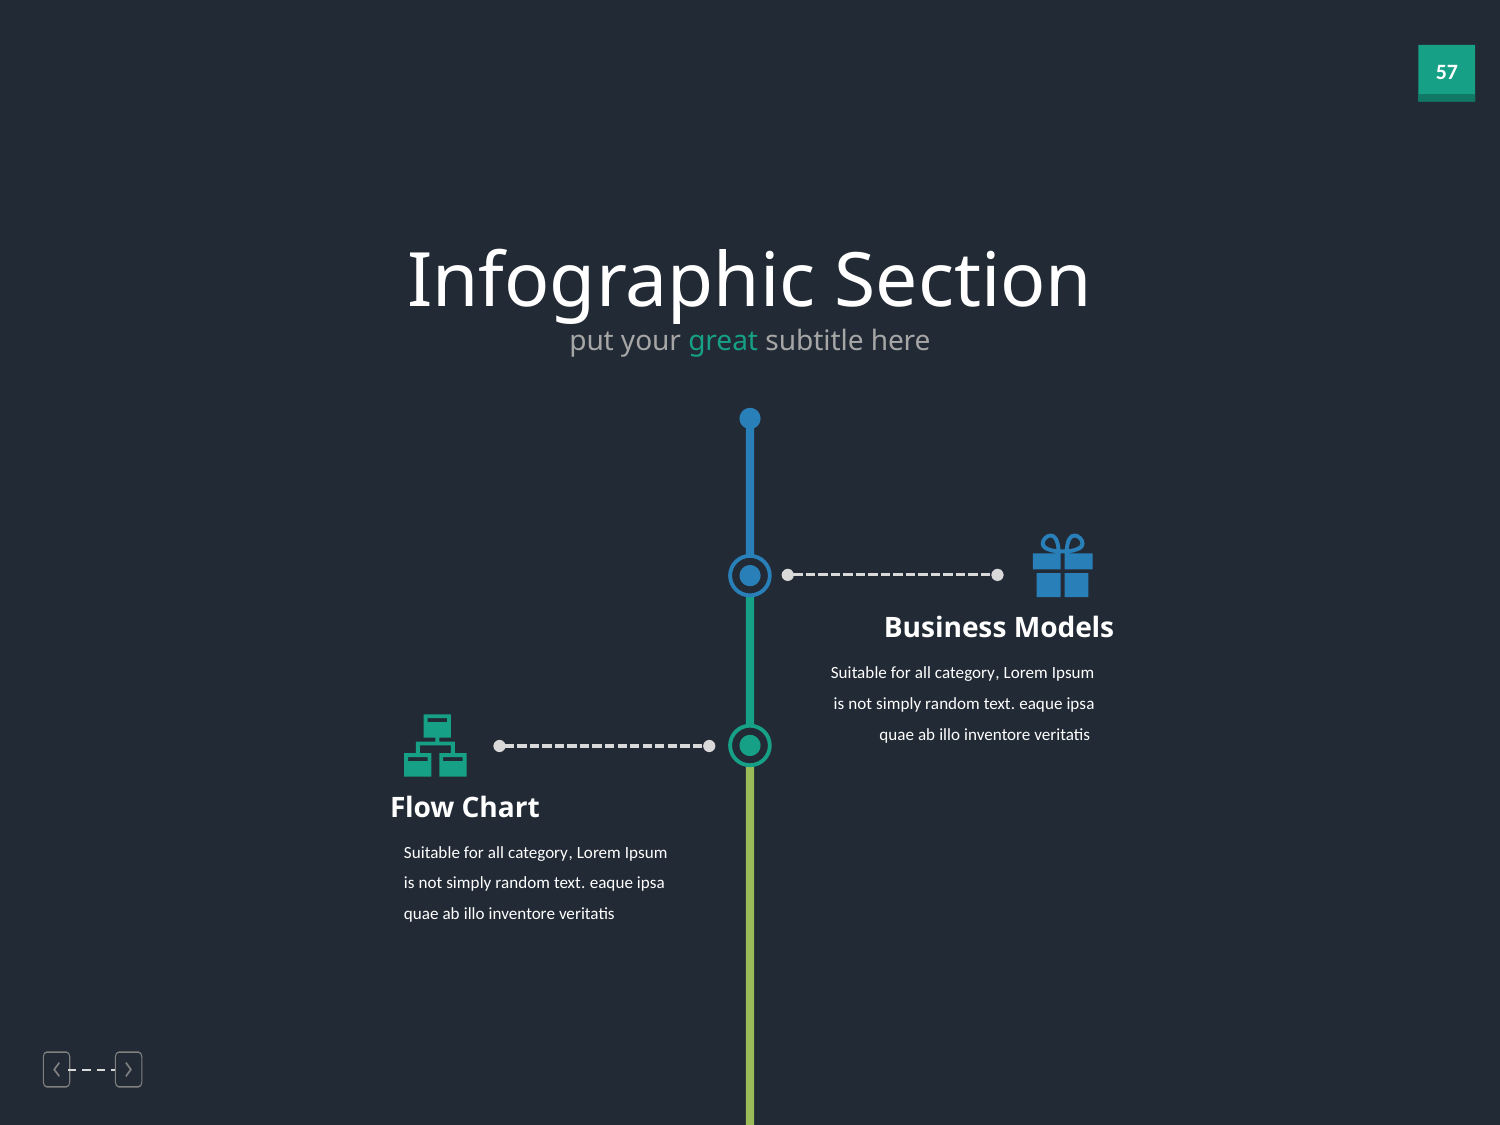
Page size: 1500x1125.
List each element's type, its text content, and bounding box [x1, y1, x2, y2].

text_box Suitable for all category, Lorem Ipsum is not simply random text. eaque ipsa quae ab illo inventore veritatis [389, 823, 691, 931]
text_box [739, 407, 761, 553]
text_box [745, 598, 755, 723]
text_box Suitable for all category, Lorem Ipsum is not simply random text. eaque ipsa quae ab illo inventore veritatis [807, 643, 1110, 751]
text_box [728, 723, 772, 768]
text_box put your great subtitle here [554, 330, 946, 364]
text_box Business Models [869, 602, 1130, 651]
text_box [745, 768, 755, 1125]
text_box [728, 553, 772, 598]
text_box Flow Chart [375, 782, 555, 831]
text_box [404, 714, 467, 777]
text_box Infographic Section [392, 224, 1108, 330]
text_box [1032, 533, 1093, 598]
